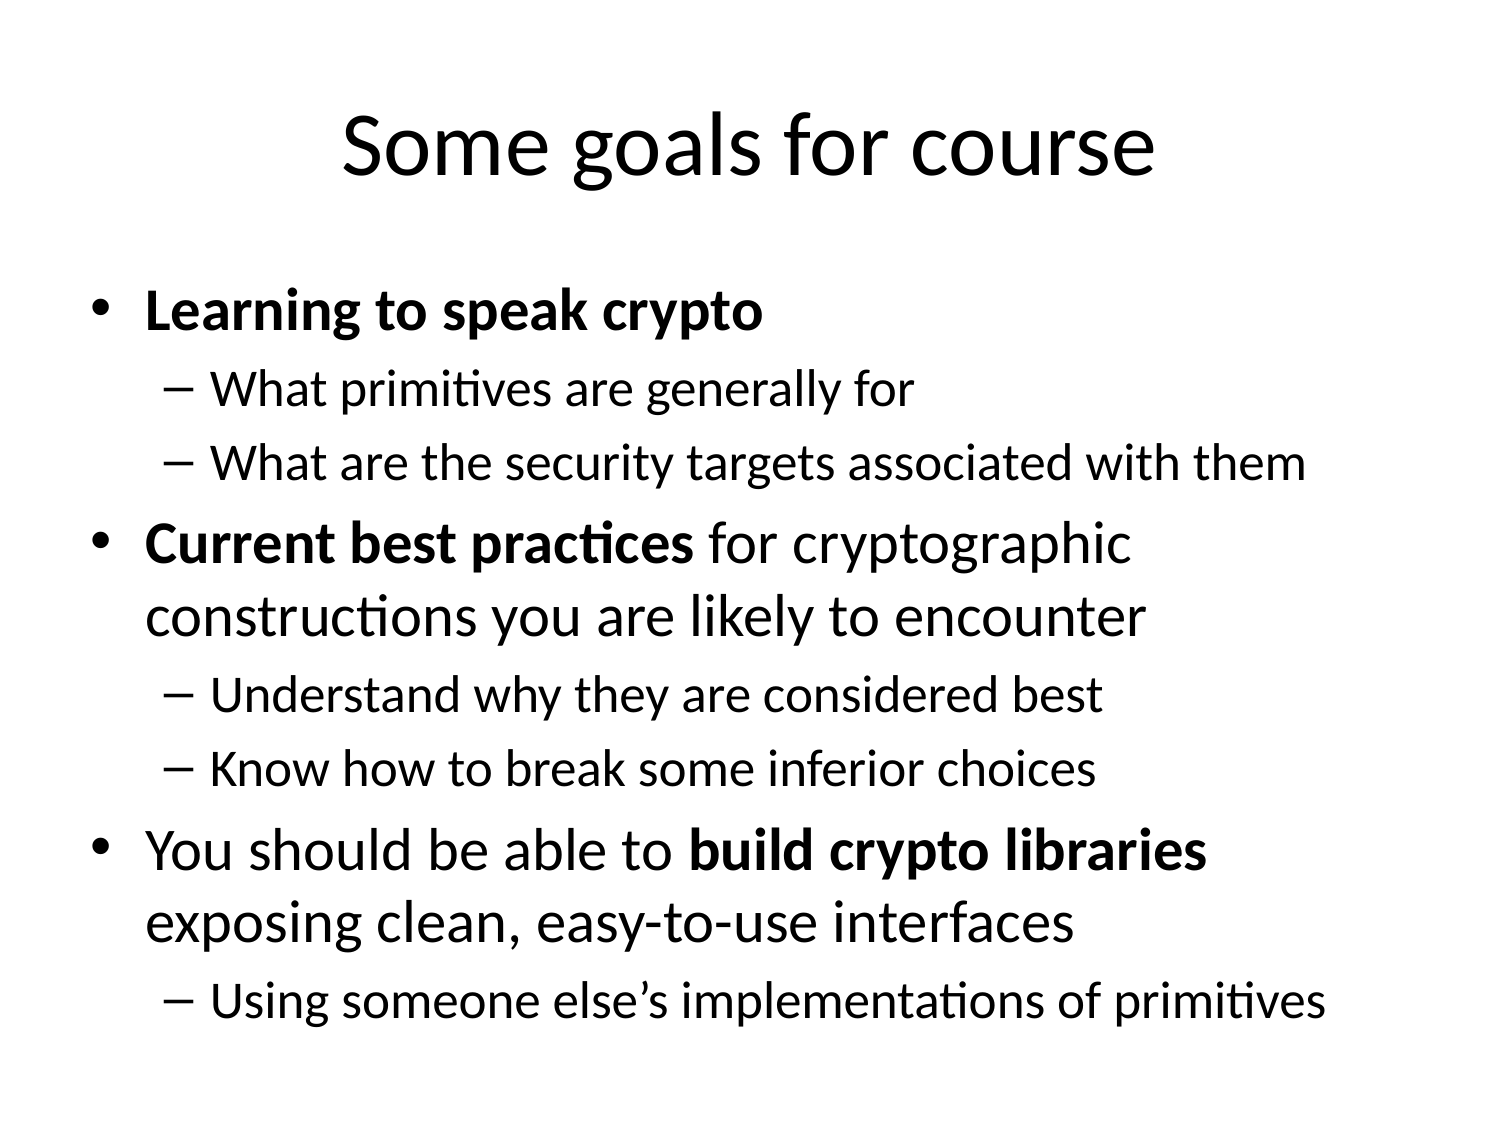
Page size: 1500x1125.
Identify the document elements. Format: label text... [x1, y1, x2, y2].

title Some goals for course [75, 45, 1425, 233]
list Learning to speak crypto What primitives are generally for What are the security targets associated with them Current best practices for cryptographic constructions you are likely to encounter Understand why they are considered best Know how to break some inferior choices You should be able to build crypto libraries exposing clean, easy-to-use interfaces Using someone else’s implementations of primitives [75, 262, 1425, 1050]
